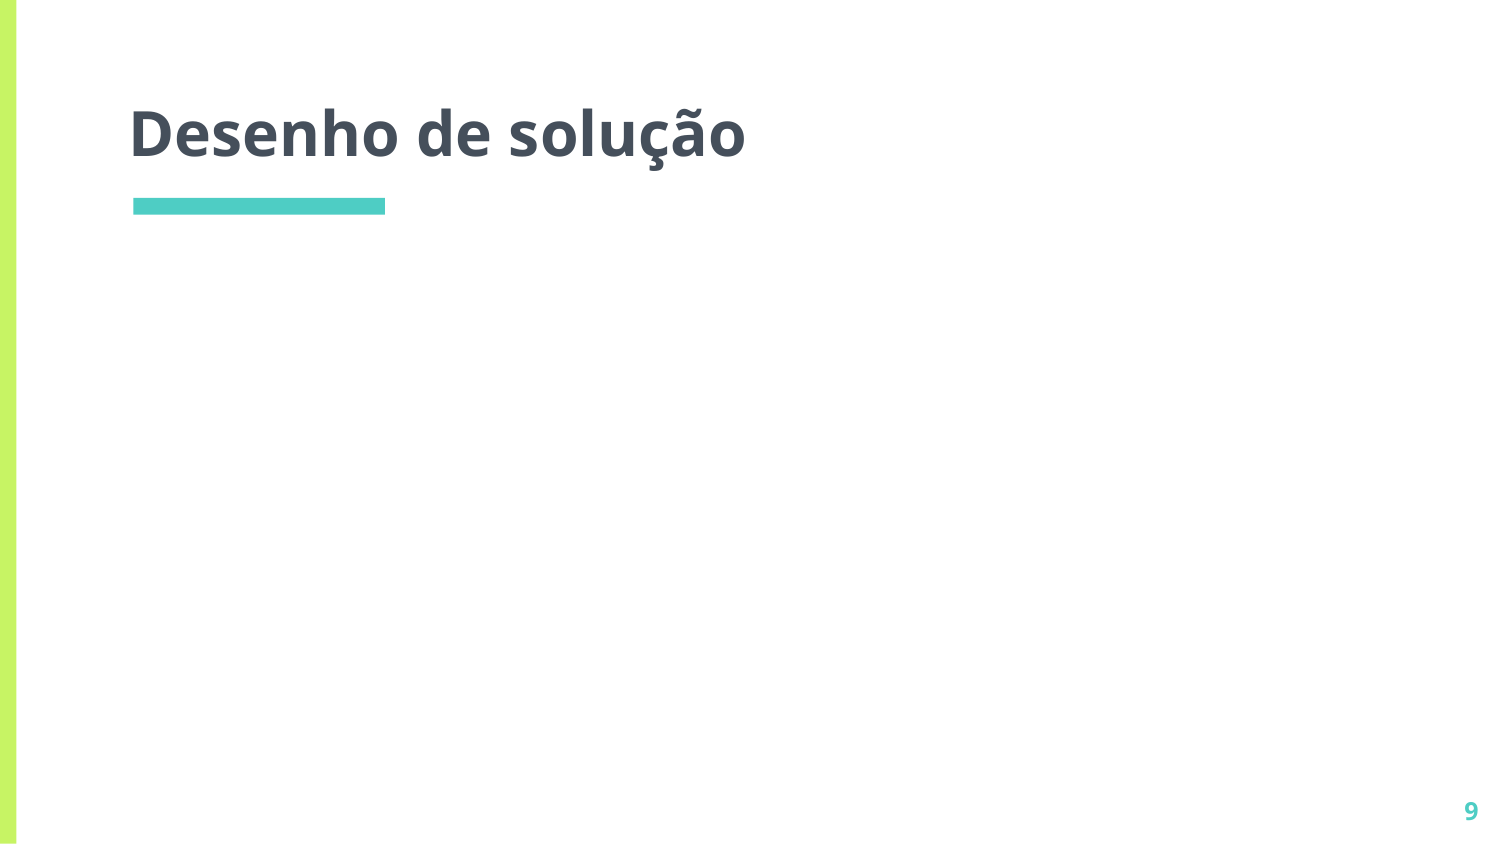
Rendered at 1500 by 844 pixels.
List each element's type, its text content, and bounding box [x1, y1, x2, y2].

slide_number 9 [1403, 780, 1494, 832]
title Desenho de solução [113, 103, 1387, 184]
